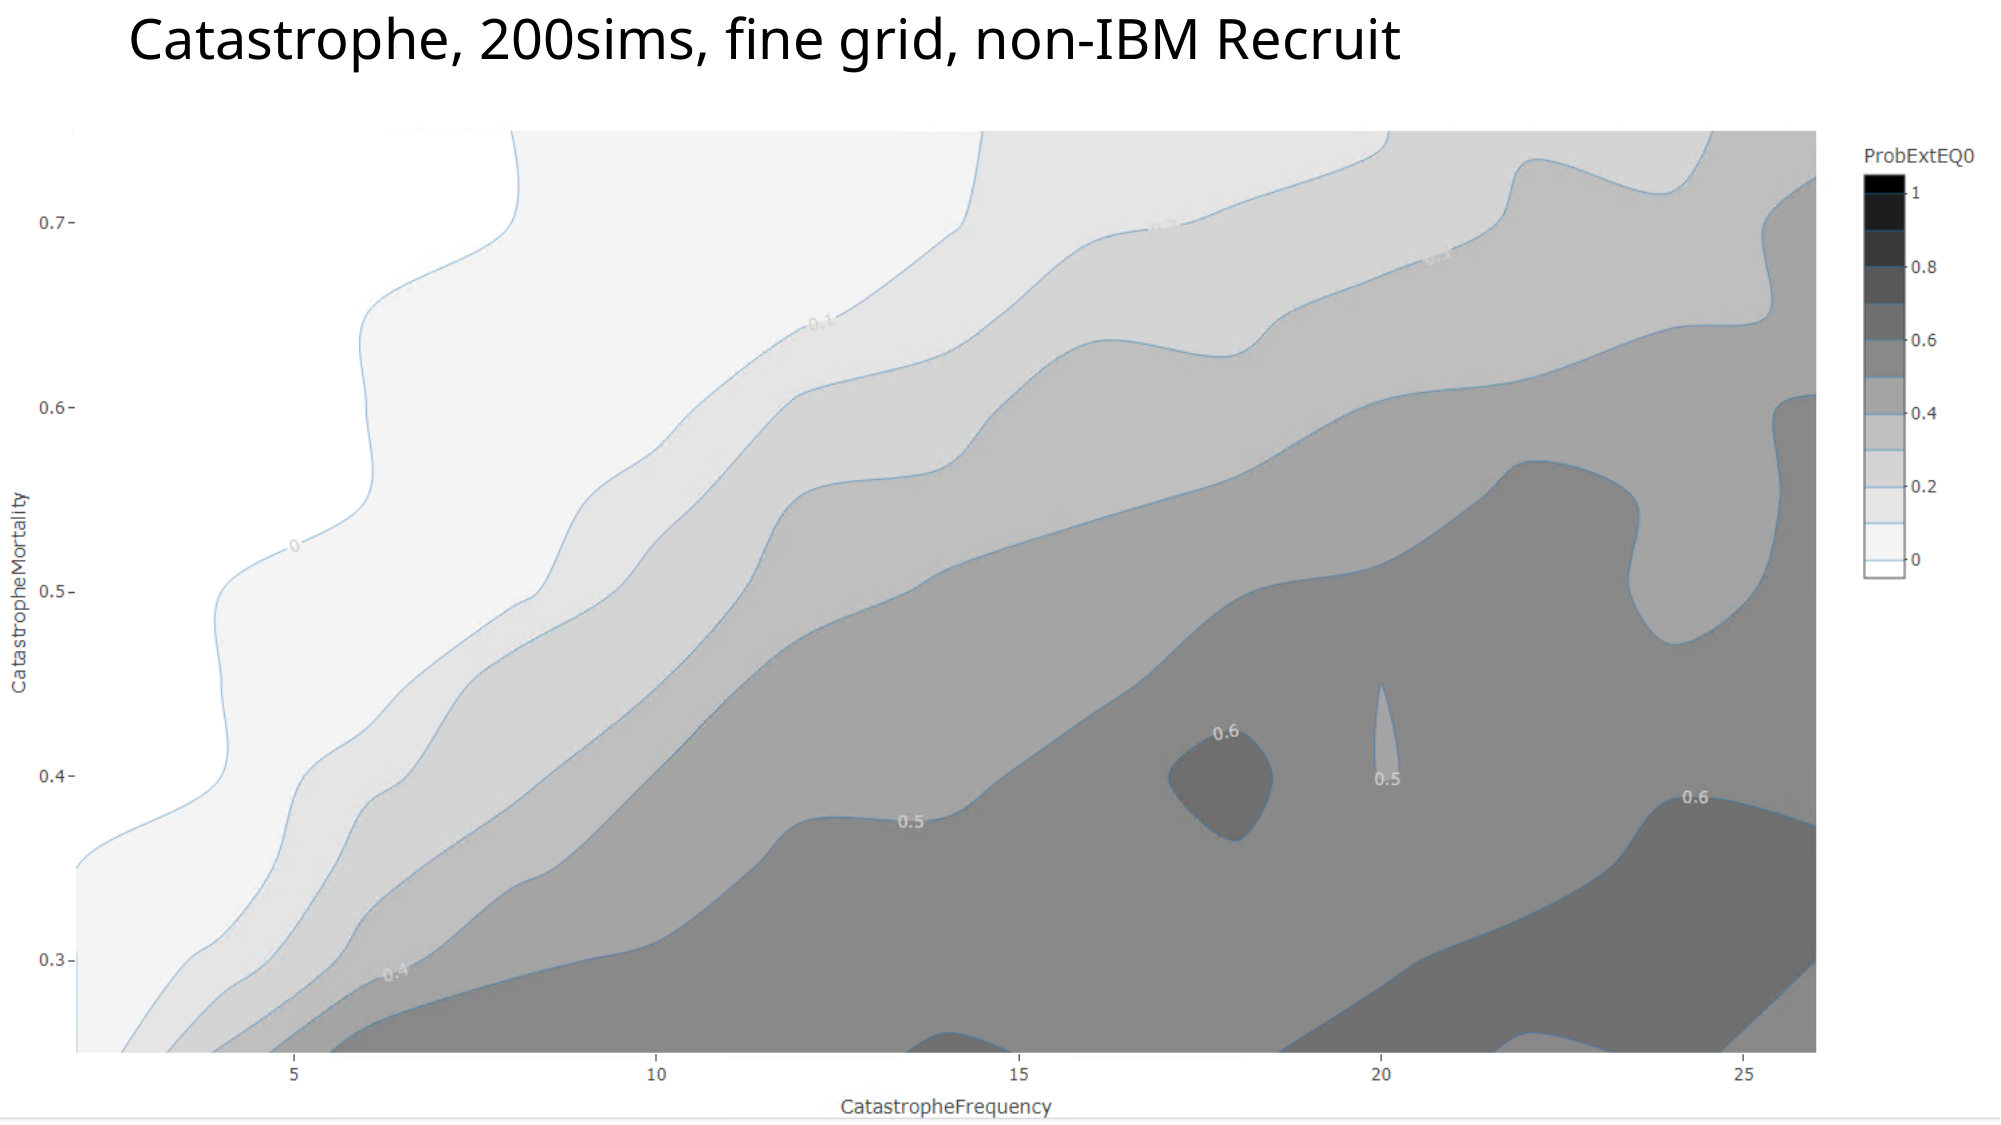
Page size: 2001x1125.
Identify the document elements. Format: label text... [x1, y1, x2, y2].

title Catastrophe, 200sims, fine grid, non-IBM Recruit [113, 3, 1839, 81]
picture [0, 98, 2000, 1122]
